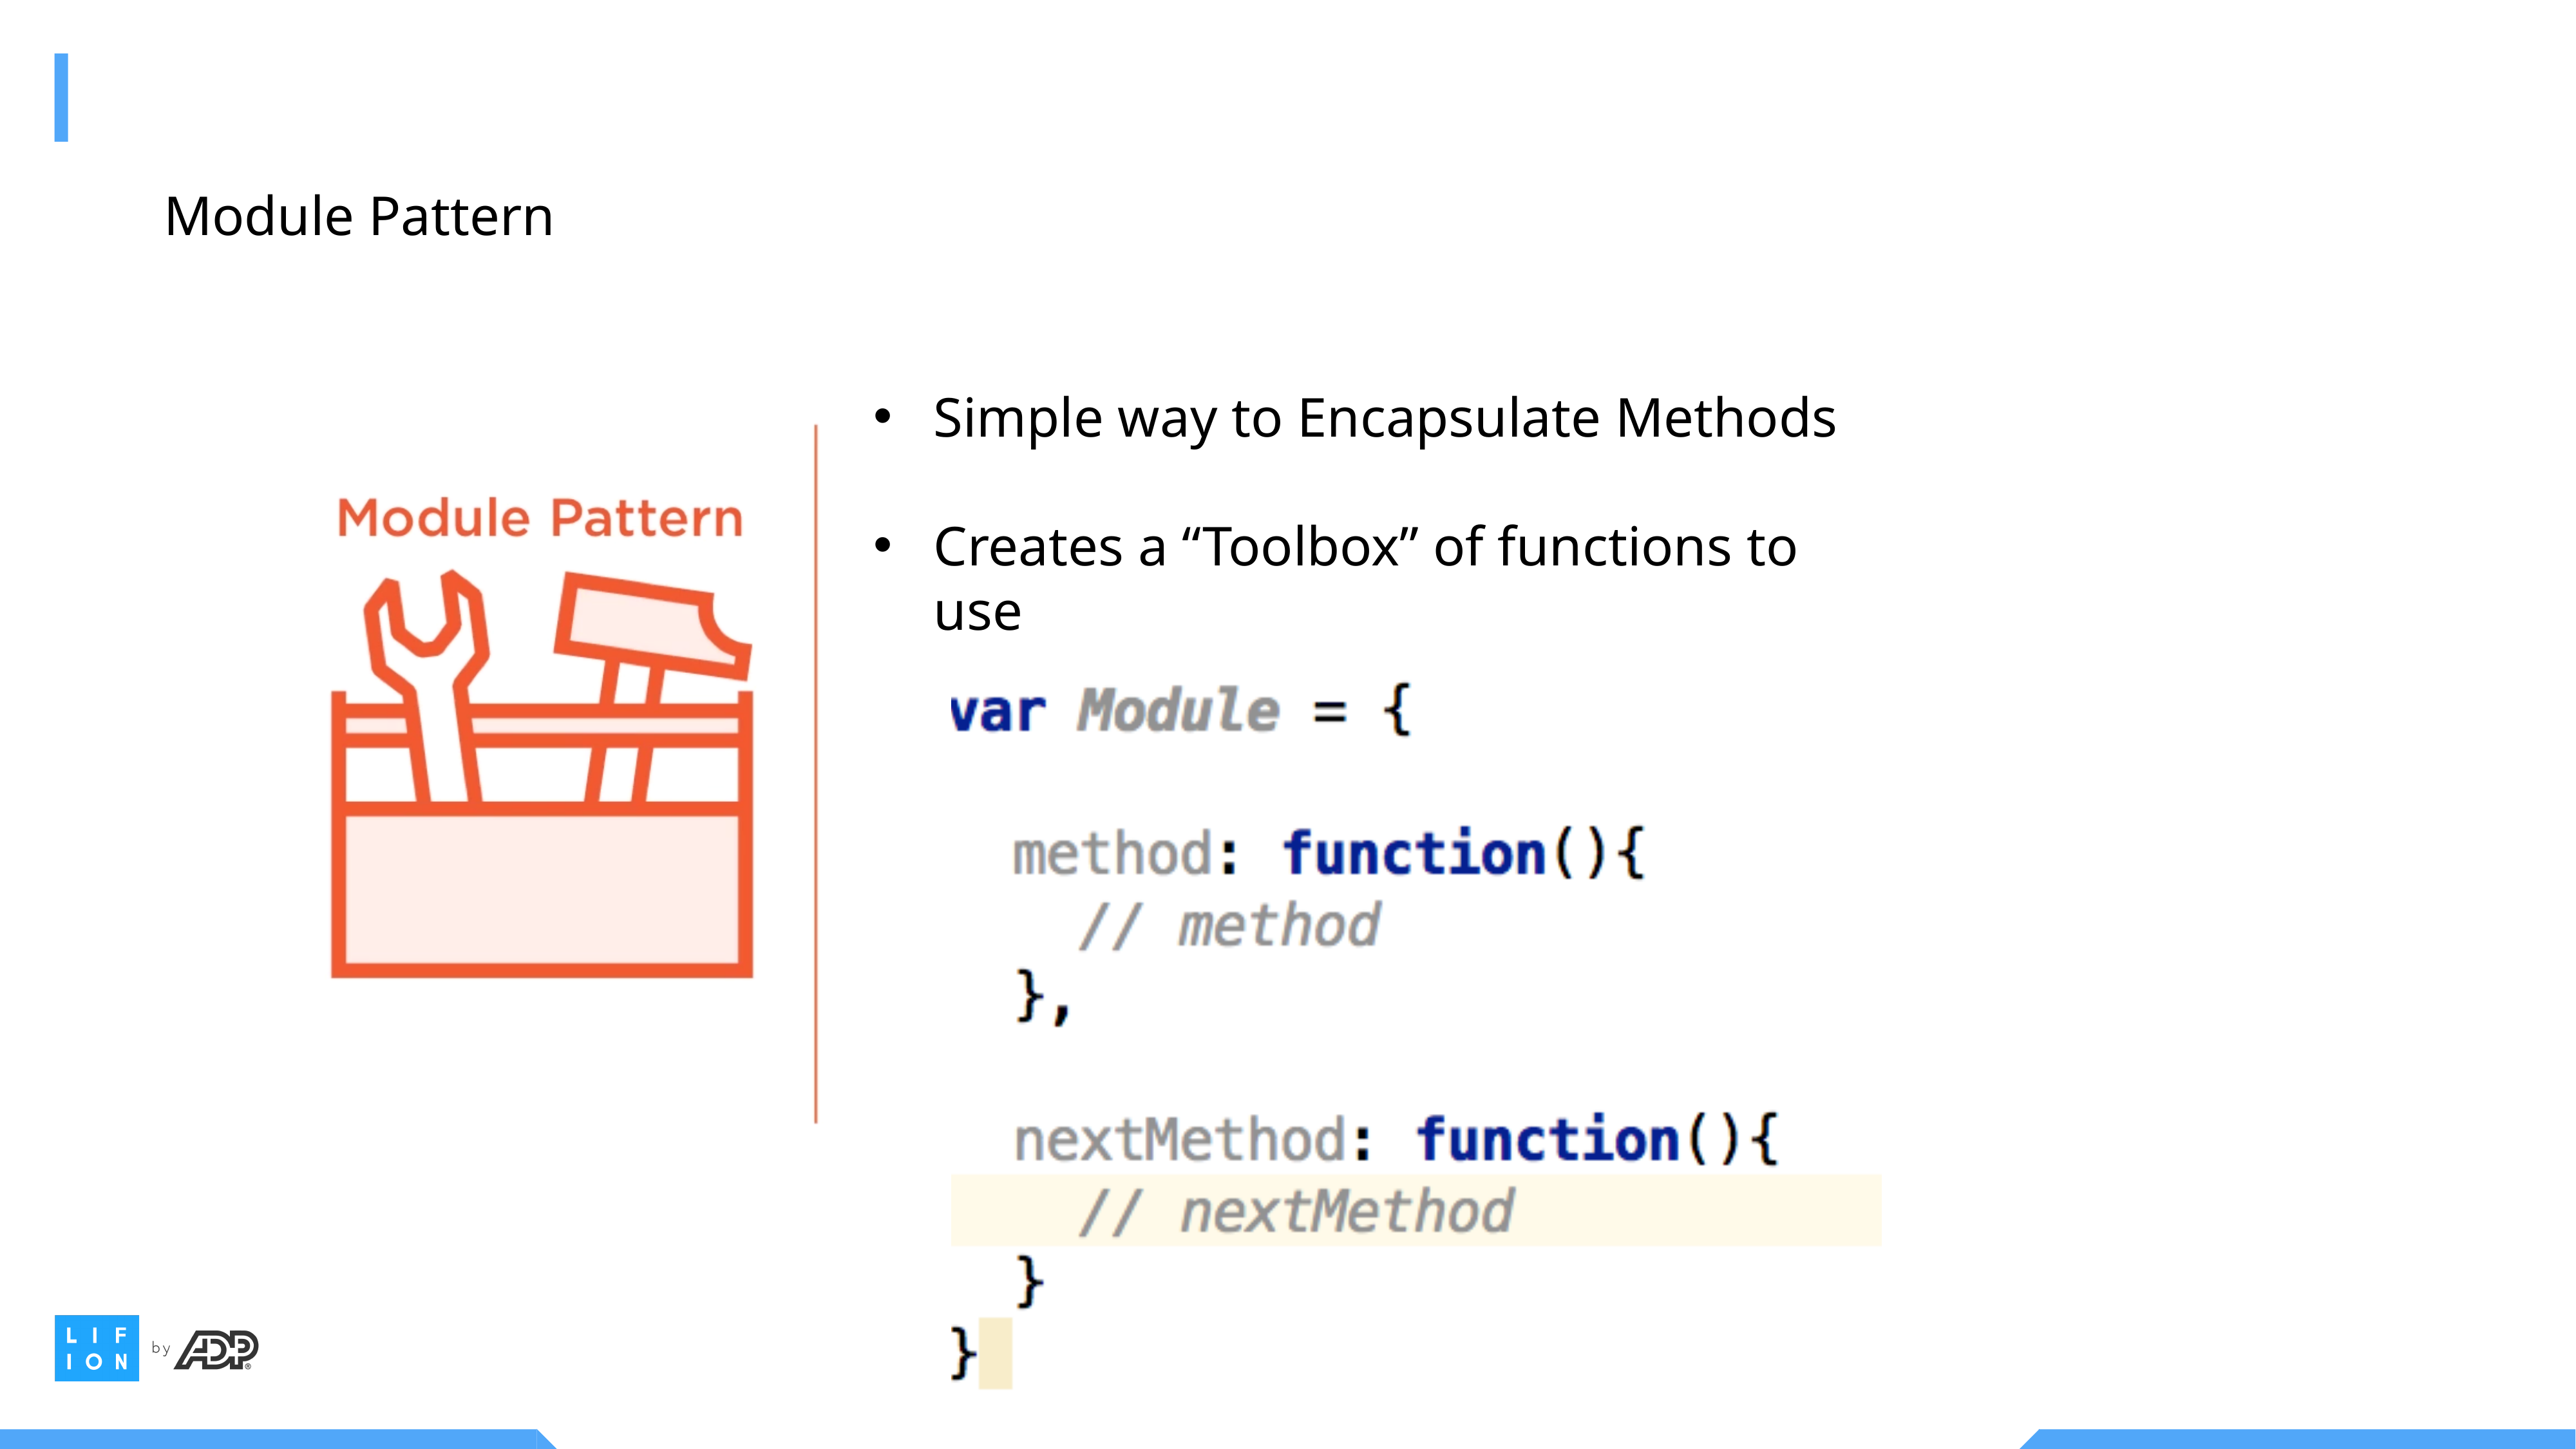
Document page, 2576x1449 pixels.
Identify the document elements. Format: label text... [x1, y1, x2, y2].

title Module Pattern [155, 169, 731, 259]
text_box Simple way to Encapsulate Methods Creates a “Toolbox” of functions to use [866, 375, 1882, 777]
picture [54, 1314, 260, 1381]
picture [951, 636, 1882, 1419]
picture [308, 406, 866, 1137]
